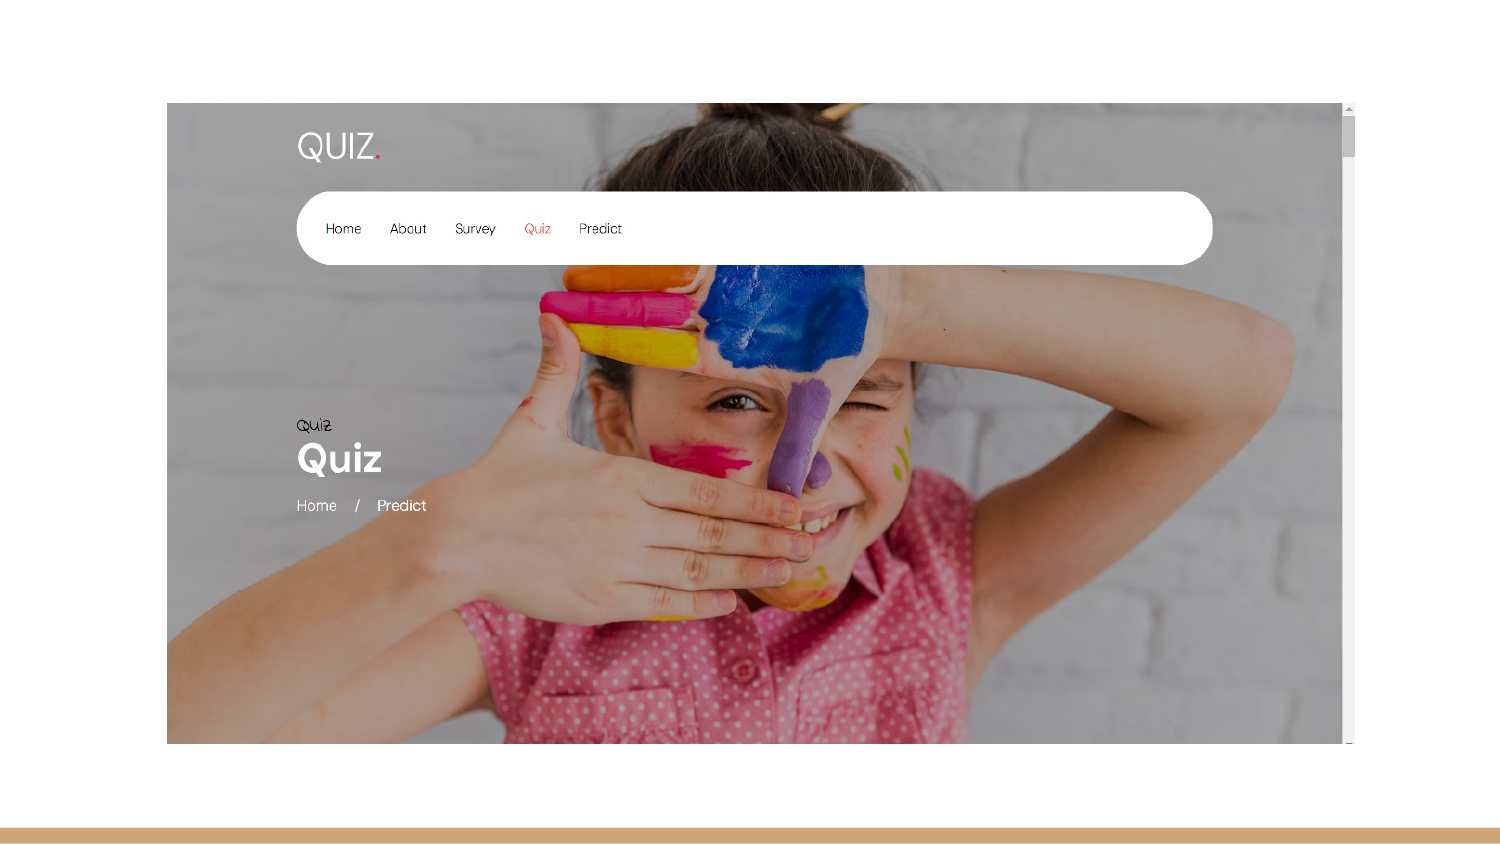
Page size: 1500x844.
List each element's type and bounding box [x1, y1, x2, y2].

picture [167, 103, 1355, 745]
